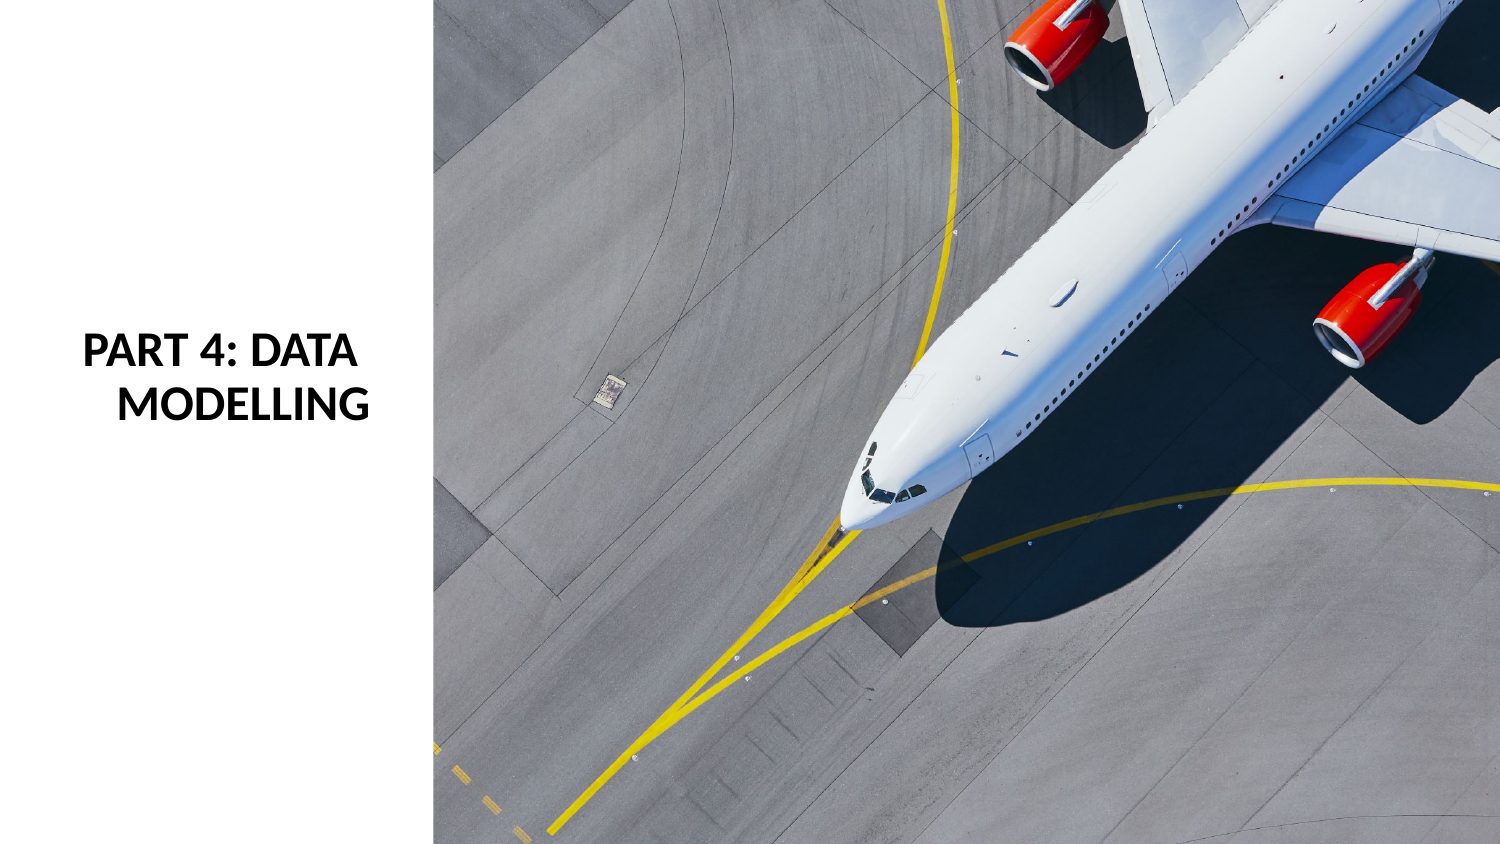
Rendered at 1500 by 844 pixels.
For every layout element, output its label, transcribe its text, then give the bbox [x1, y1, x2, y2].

picture [433, 0, 1500, 844]
title PART 4: DATA MODELLING [11, 300, 433, 439]
